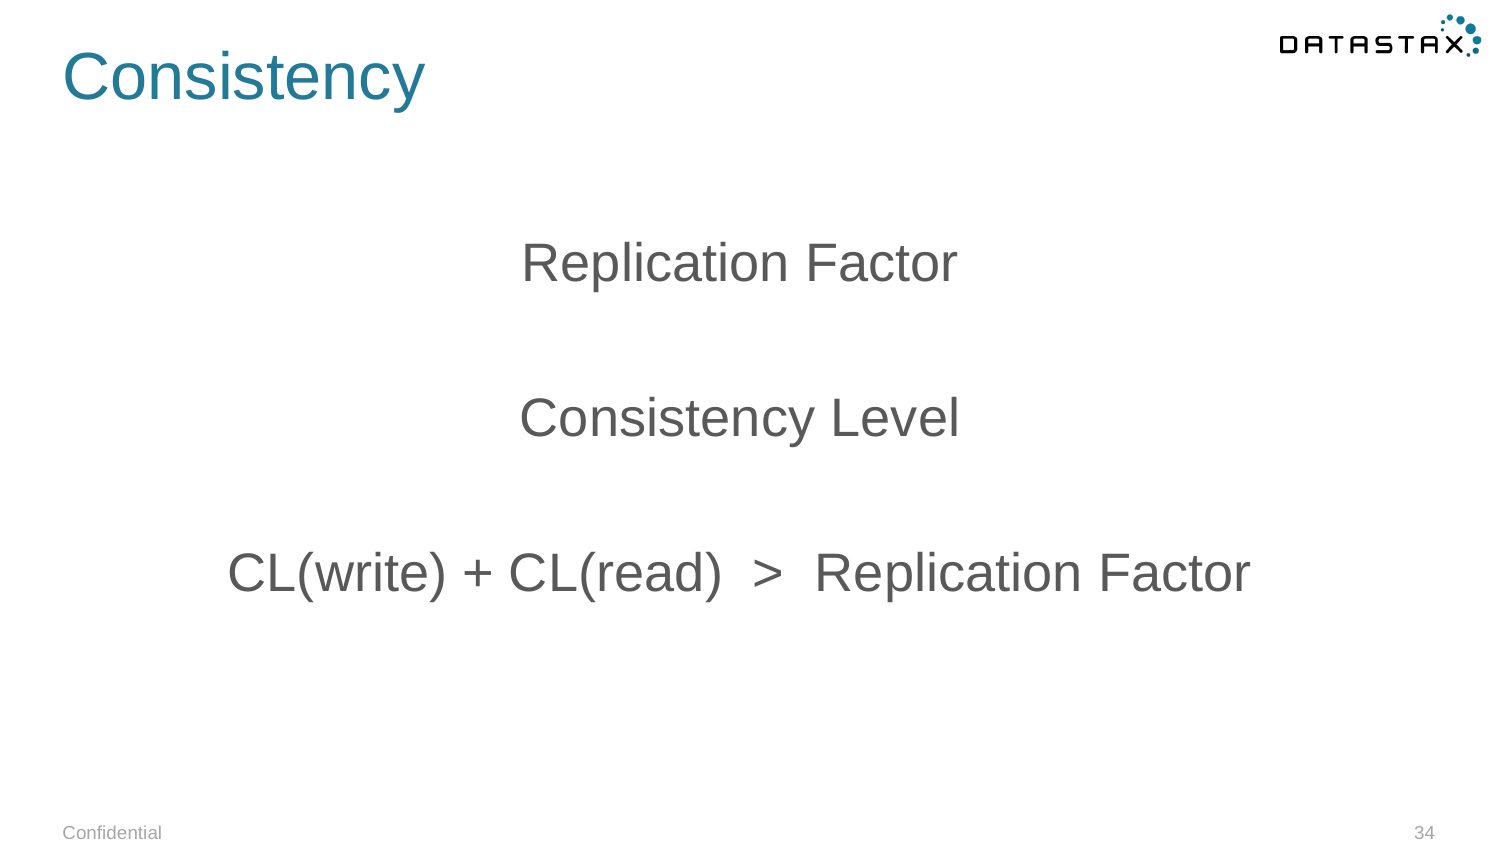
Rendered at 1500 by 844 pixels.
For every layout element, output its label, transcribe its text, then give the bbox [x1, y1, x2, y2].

list Replication Factor Consistency Level CL(write) + CL(read) > Replication Factor [62, 150, 1434, 758]
picture [1273, 7, 1485, 70]
footer Confidential [62, 820, 638, 844]
slide_number 34 [1110, 820, 1436, 844]
title Consistency [62, 32, 1300, 118]
